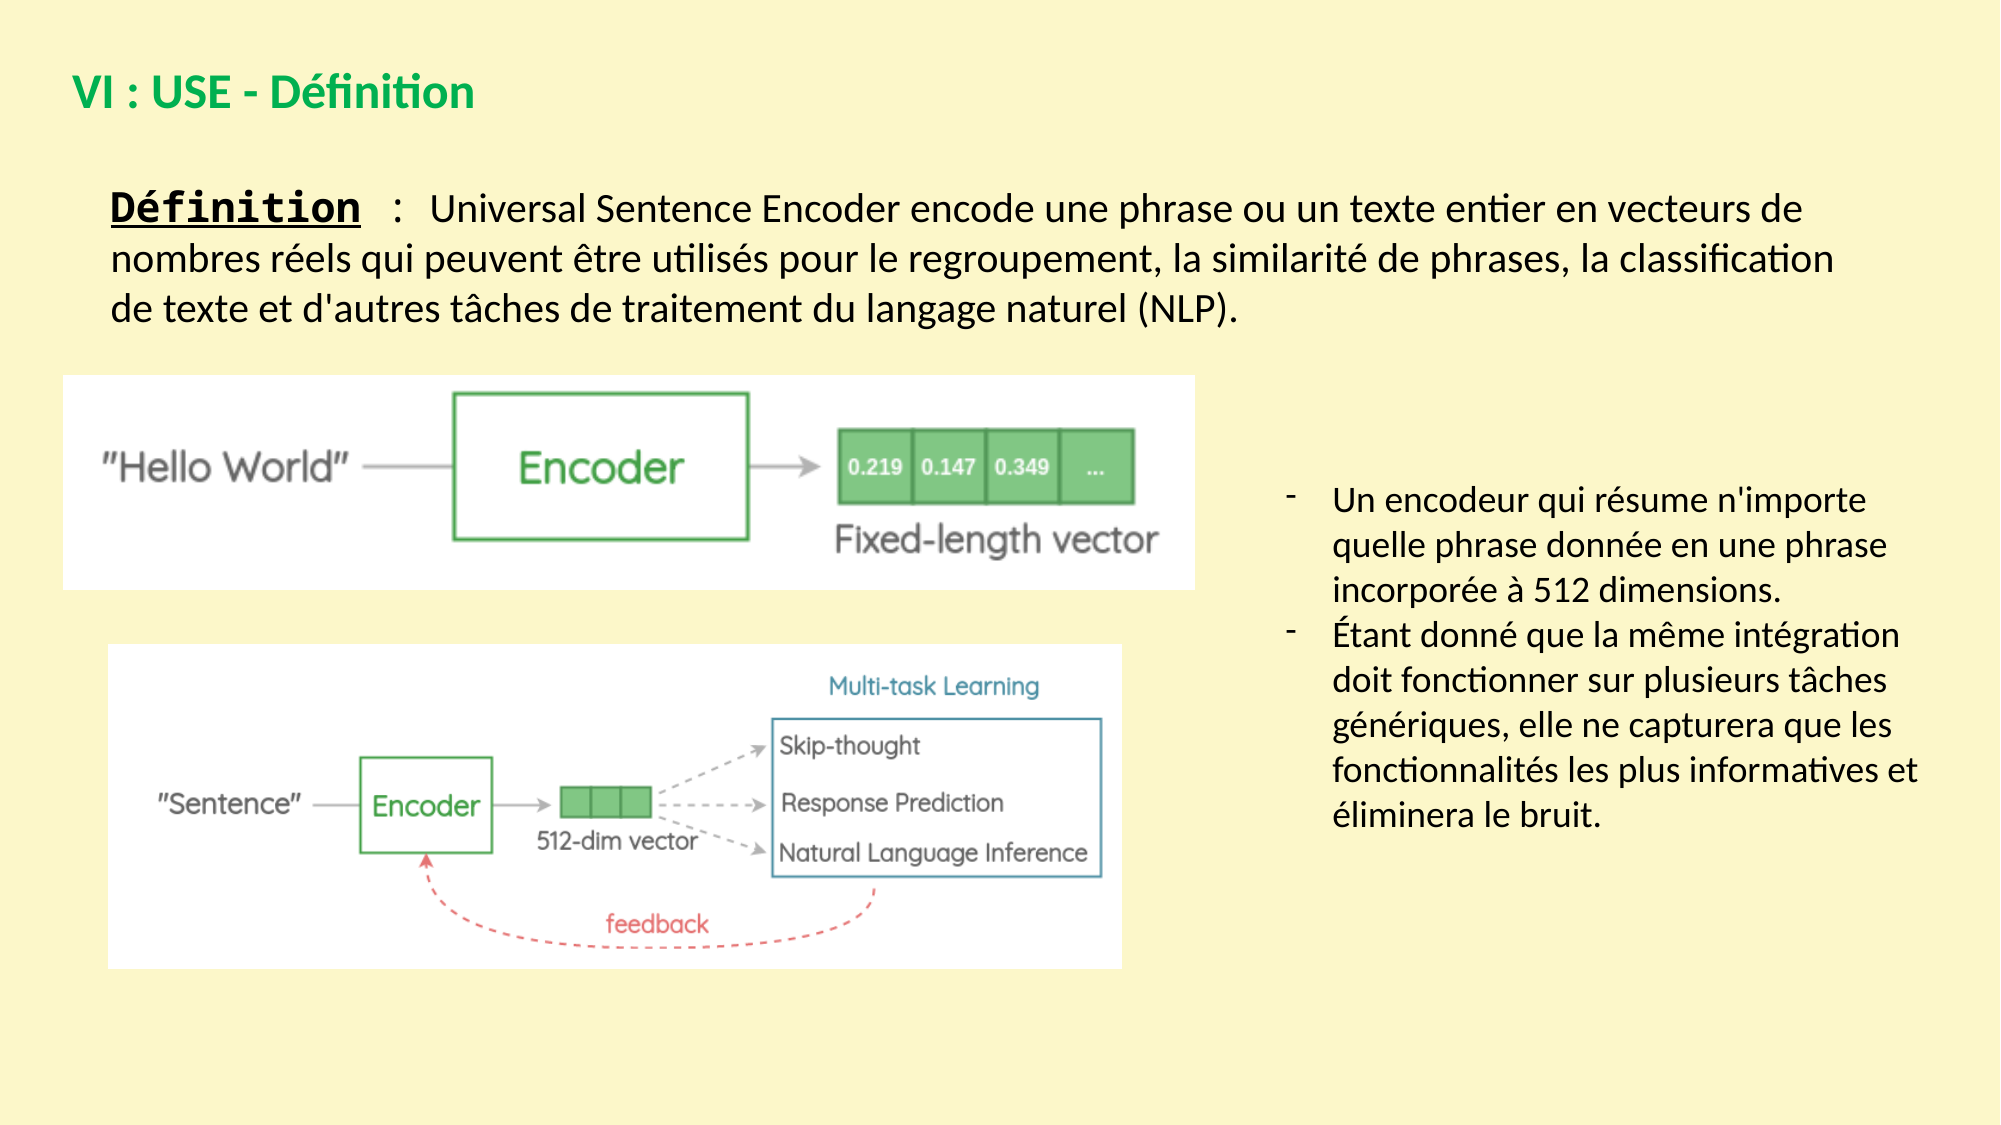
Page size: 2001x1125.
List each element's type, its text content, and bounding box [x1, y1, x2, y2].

text_box VI : USE - Définition [57, 50, 1622, 126]
picture [63, 375, 1195, 590]
text_box Définition : Universal Sentence Encoder encode une phrase ou un texte entier en vecteurs de nombres réels qui peuvent être utilisés pour le regroupement, la similarité de phrases, la classification de texte et d'autres tâches de traitement du langage naturel (NLP). [95, 172, 1875, 338]
picture [108, 644, 1122, 969]
text_box Un encodeur qui résume n'importe quelle phrase donnée en une phrase incorporée à 512 dimensions. Étant donné que la même intégration doit fonctionner sur plusieurs tâches génériques, elle ne capturera que les fonctionnalités les plus informatives et éliminera le bruit. [1270, 467, 1945, 843]
